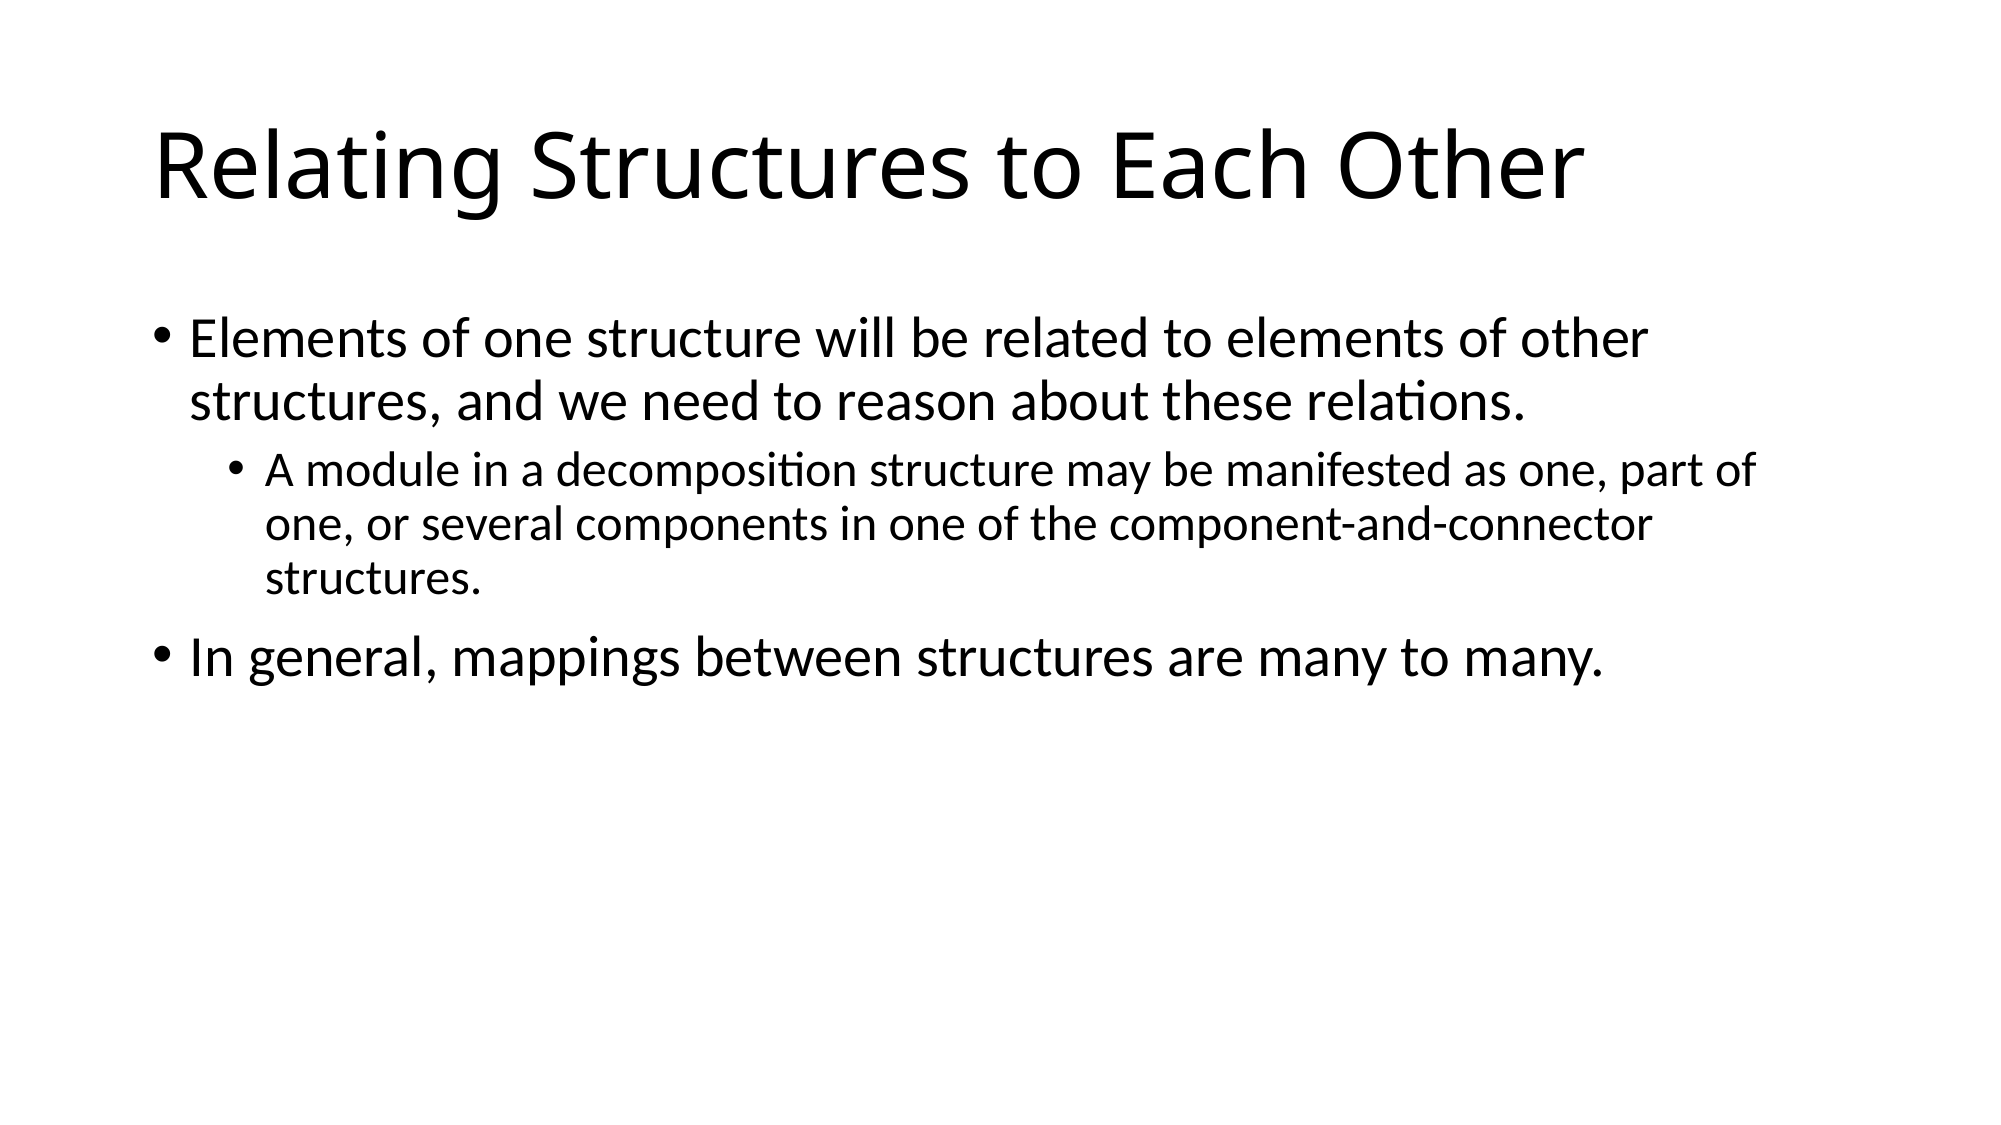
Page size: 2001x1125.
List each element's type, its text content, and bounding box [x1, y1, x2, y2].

list Elements of one structure will be related to elements of other structures, and we need to reason about these relations. A module in a decomposition structure may be manifested as one, part of one, or several components in one of the component-and-connector structures. In general, mappings between structures are many to many. [137, 299, 1863, 1014]
title Relating Structures to Each Other [137, 59, 1863, 278]
